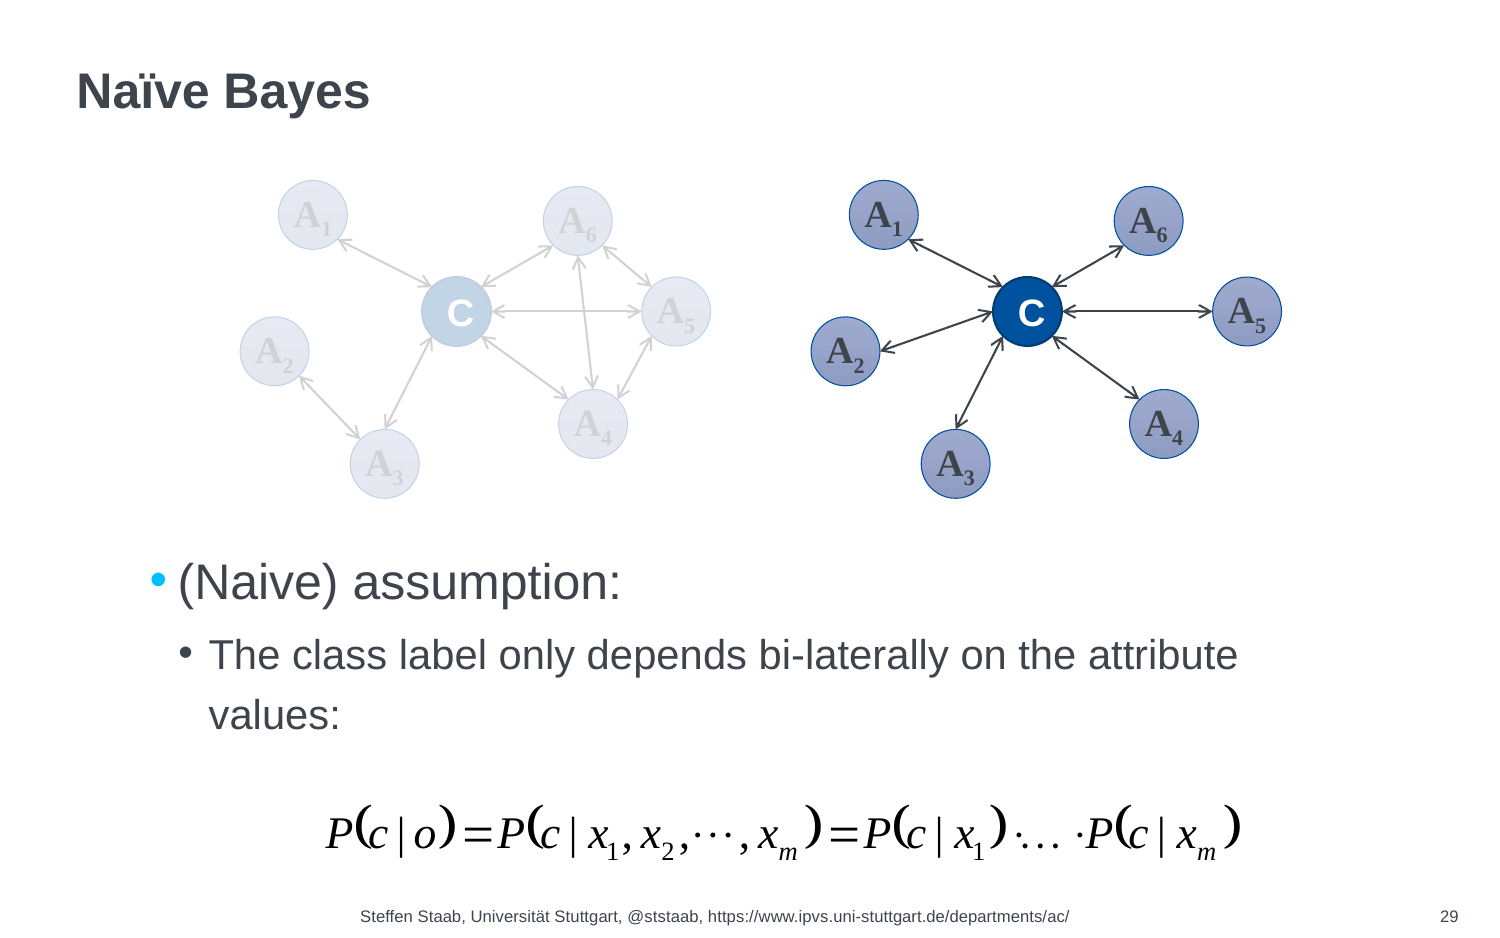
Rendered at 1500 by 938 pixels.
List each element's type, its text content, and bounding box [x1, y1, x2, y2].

footer Steffen Staab, Universität Stuttgart, @ststaab, https://www.ipvs.uni-stuttgart.de/departments/ac/ [360, 905, 1247, 926]
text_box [240, 180, 711, 499]
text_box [317, 803, 1244, 872]
text_box [123, 139, 751, 521]
list (Naive) assumption: The class label only depends bi-laterally on the attribute values: [149, 537, 1361, 804]
title Naïve Bayes [76, 64, 1430, 160]
slide_number 29 [1269, 905, 1459, 926]
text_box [811, 180, 1282, 499]
